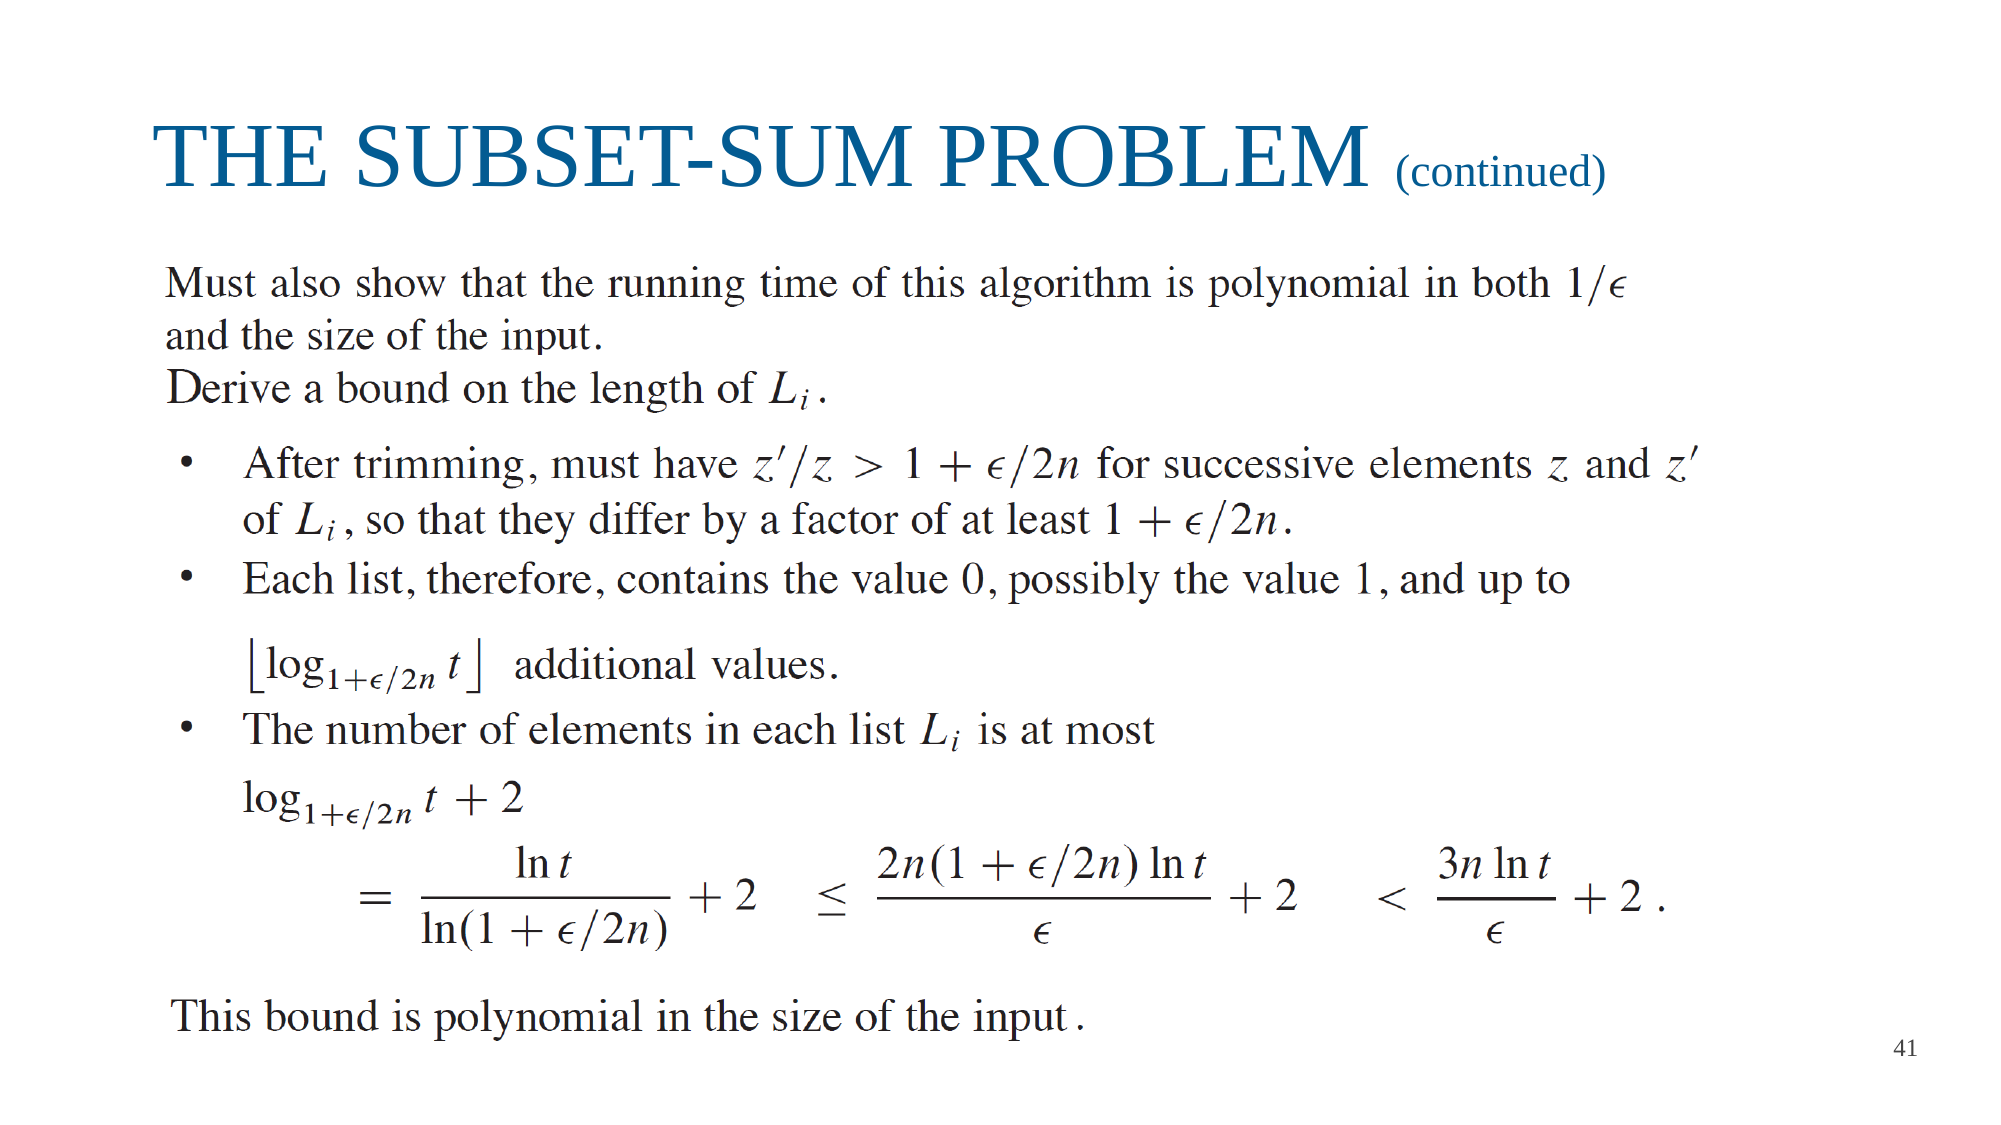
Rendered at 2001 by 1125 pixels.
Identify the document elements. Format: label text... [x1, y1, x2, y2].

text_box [164, 694, 1724, 965]
picture [156, 265, 1660, 377]
slide_number 41 [1483, 1016, 1934, 1077]
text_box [165, 552, 1631, 694]
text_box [156, 976, 1716, 1048]
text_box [164, 355, 1724, 564]
title THE SUBSET-SUM PROBLEM (continued) [137, 48, 1863, 266]
